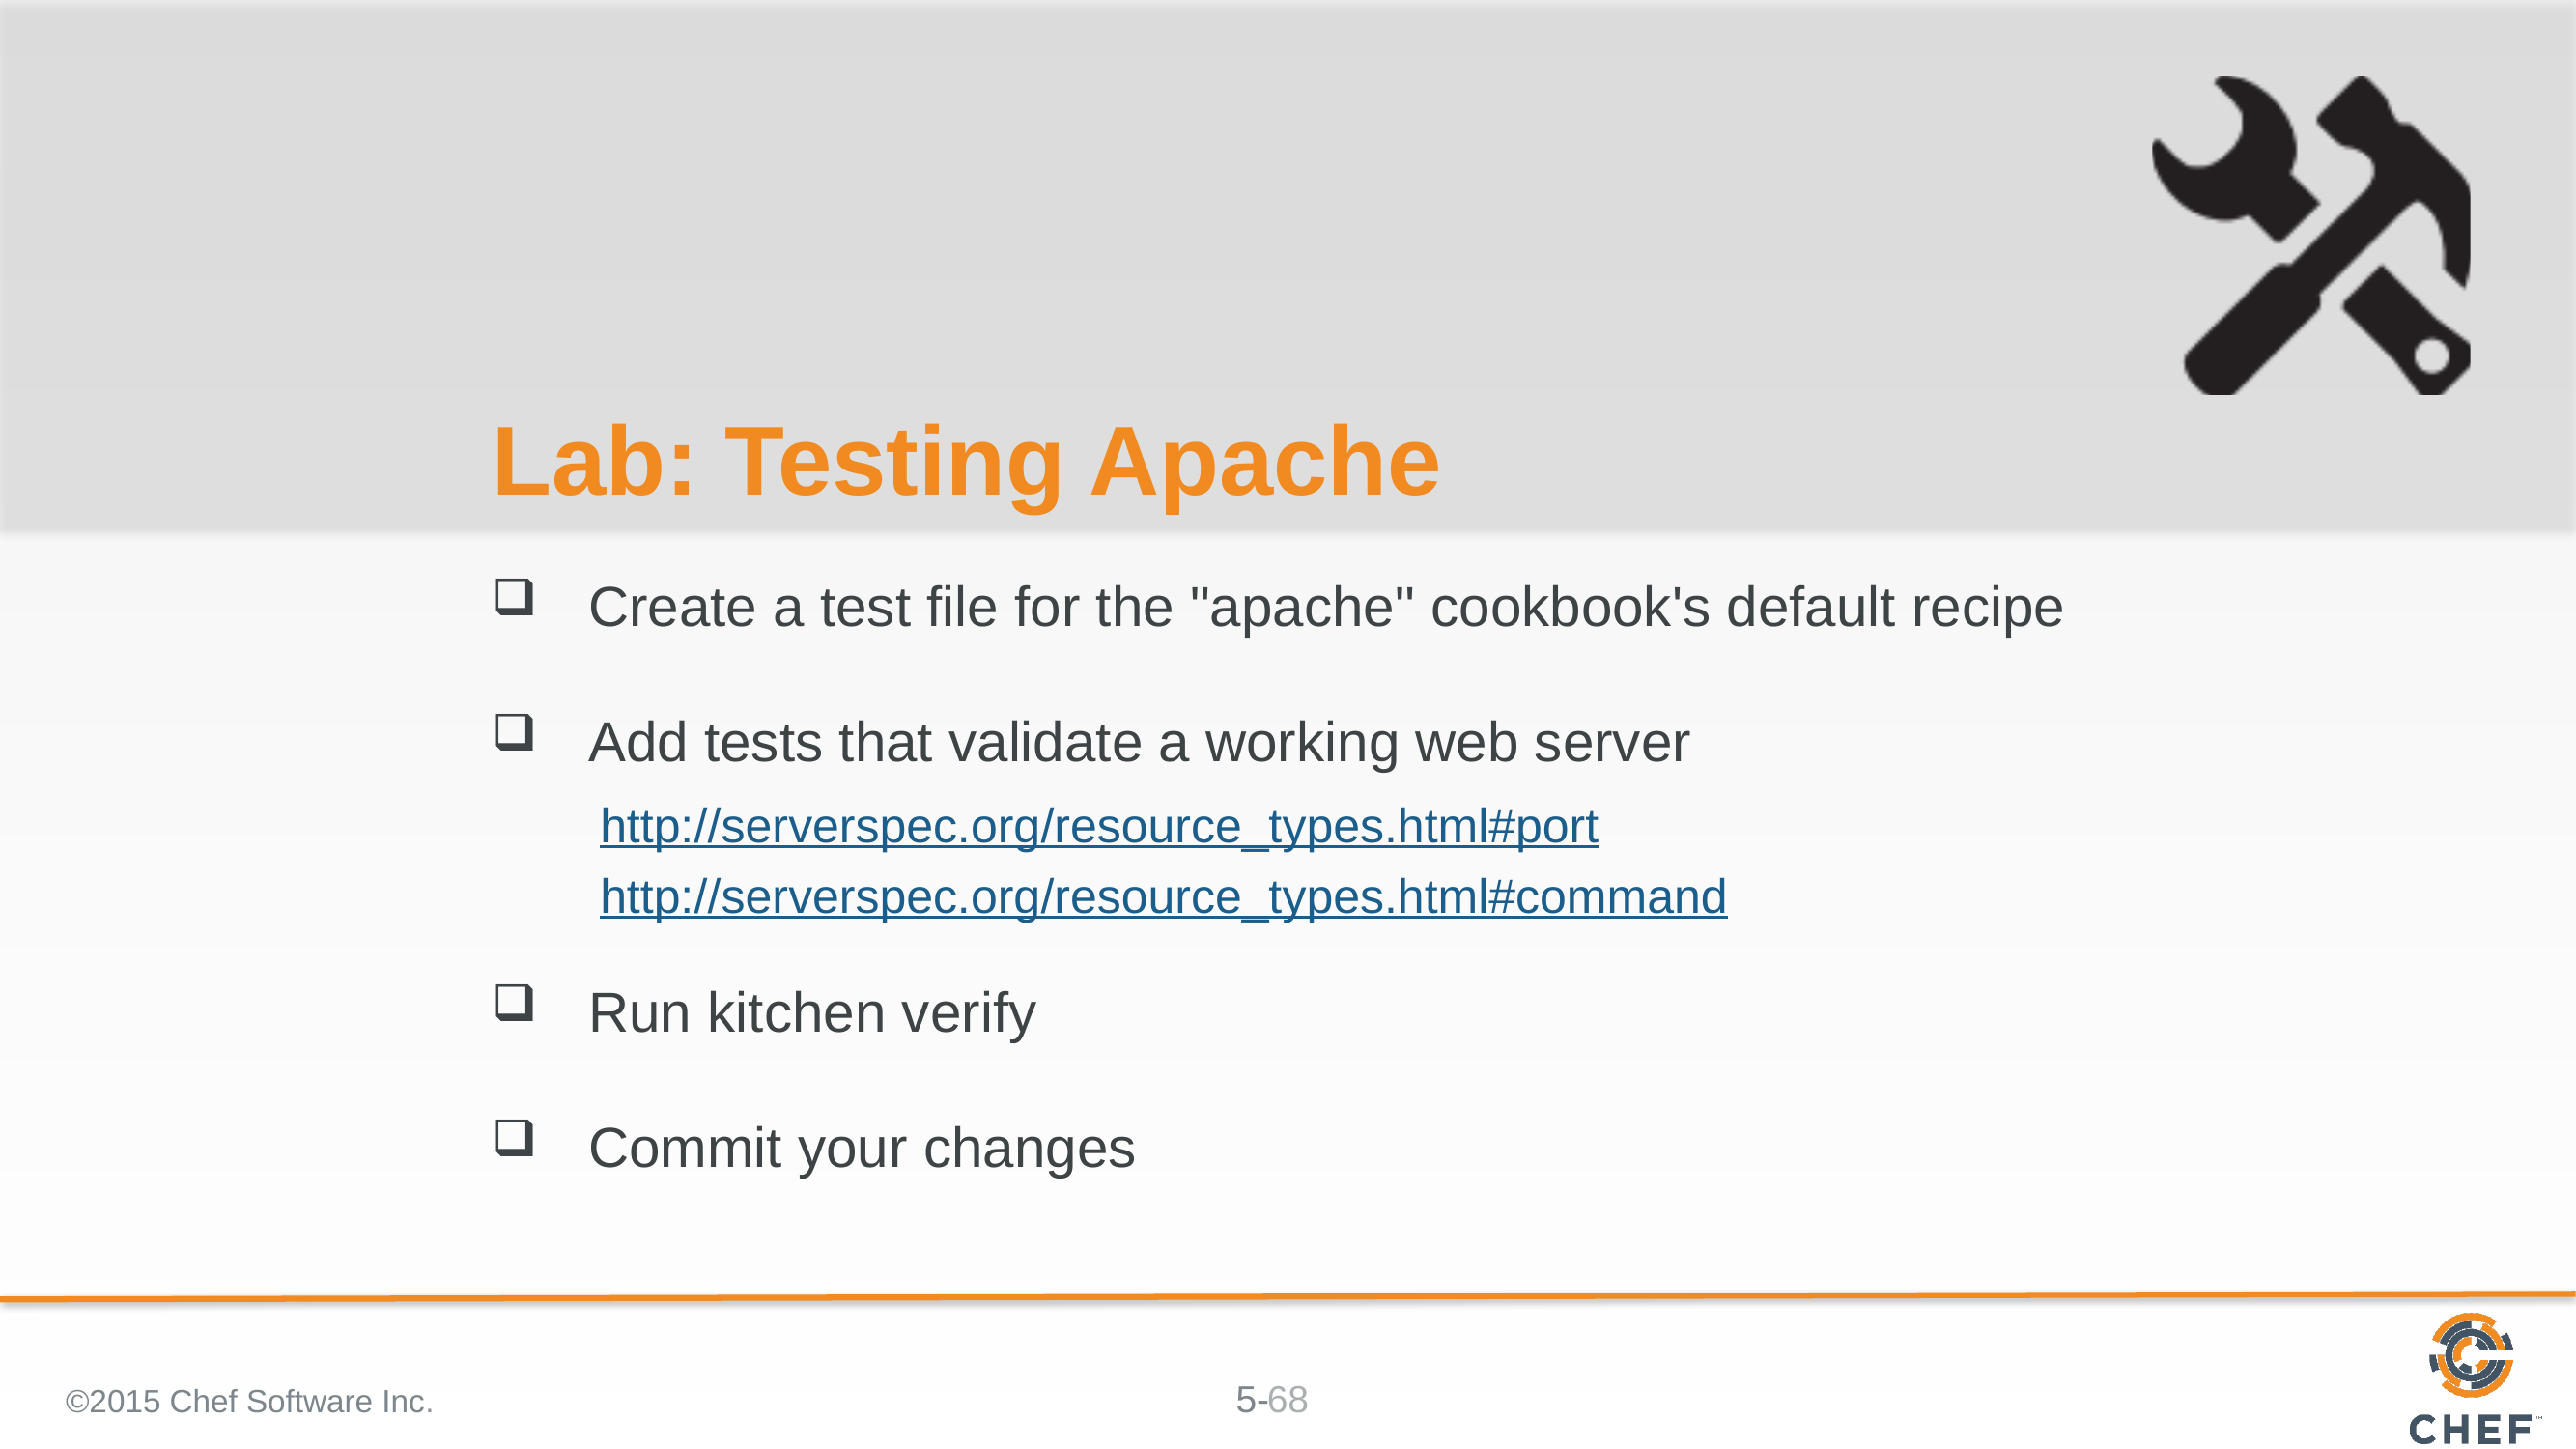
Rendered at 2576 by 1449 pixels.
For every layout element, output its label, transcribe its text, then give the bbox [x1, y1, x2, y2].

title Lab: Testing Apache [477, 395, 2217, 531]
footer ©2015 Chef Software Inc. [51, 1359, 952, 1440]
subtitle Create a test file for the "apache" cookbook's default recipe Add tests that validate a working web server Run kitchen verify Commit your changes [477, 555, 2217, 1147]
slide_number 68 [998, 1359, 1578, 1437]
picture [2399, 1297, 2550, 1449]
text_box http://serverspec.org/resource_types.html#port http://serverspec.org/resource_types.html#command [585, 771, 1854, 947]
